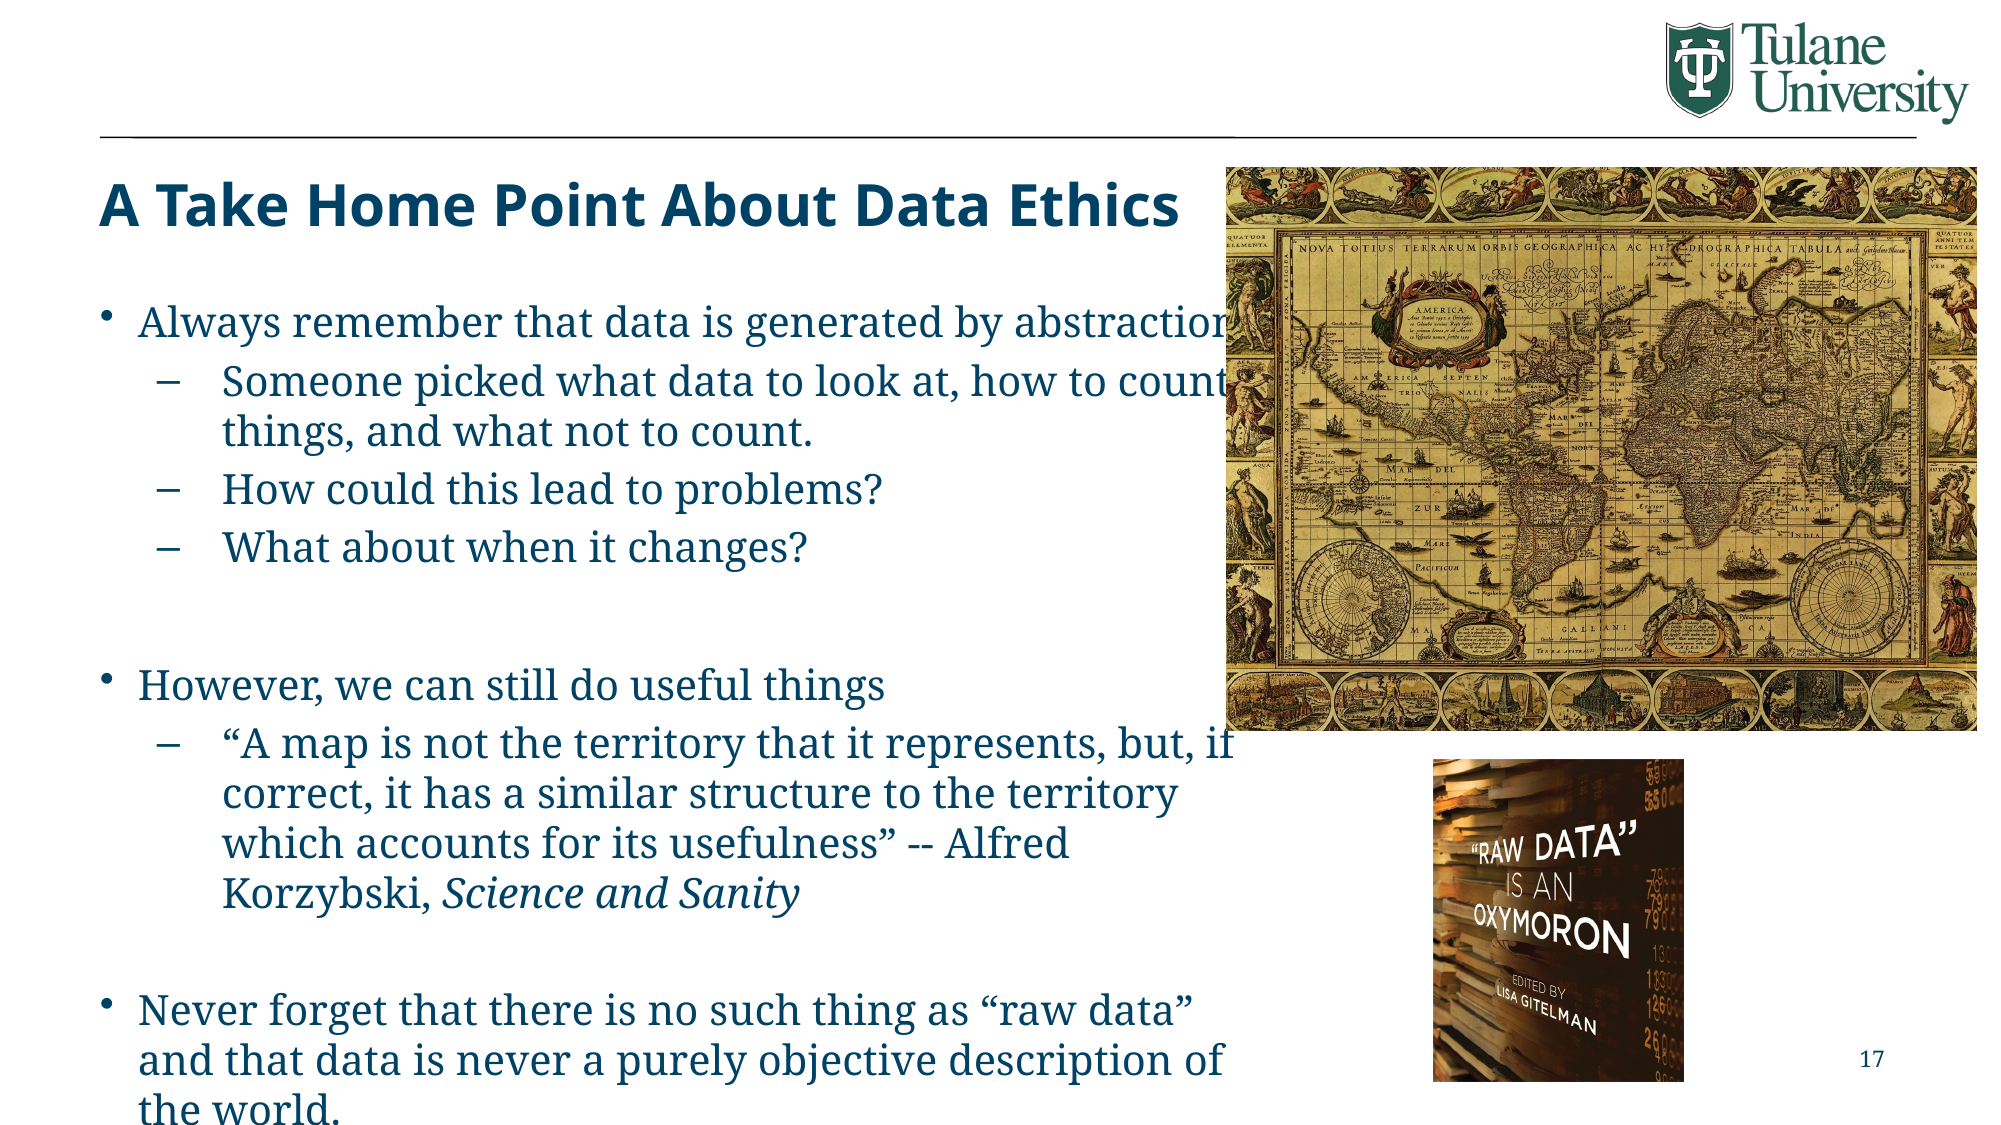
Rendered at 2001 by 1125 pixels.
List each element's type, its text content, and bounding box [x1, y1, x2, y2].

slide_number 17 [1689, 1036, 1901, 1075]
picture [1666, 22, 1969, 136]
list Always remember that data is generated by abstraction. Someone picked what data to look at, how to count things, and what not to count. How could this lead to problems? What about when it changes? However, we can still do useful things “A map is not the territory that it represents, but, if correct, it has a similar structure to the territory which accounts for its usefulness” -- Alfred Korzybski, Science and Sanity Never forget that there is no such thing as “raw data” and that data is never a purely objective description of the world. [99, 295, 1268, 1006]
picture [1433, 759, 1684, 1082]
picture [1226, 167, 1977, 731]
title A Take Home Point About Data Ethics [99, 167, 1225, 238]
